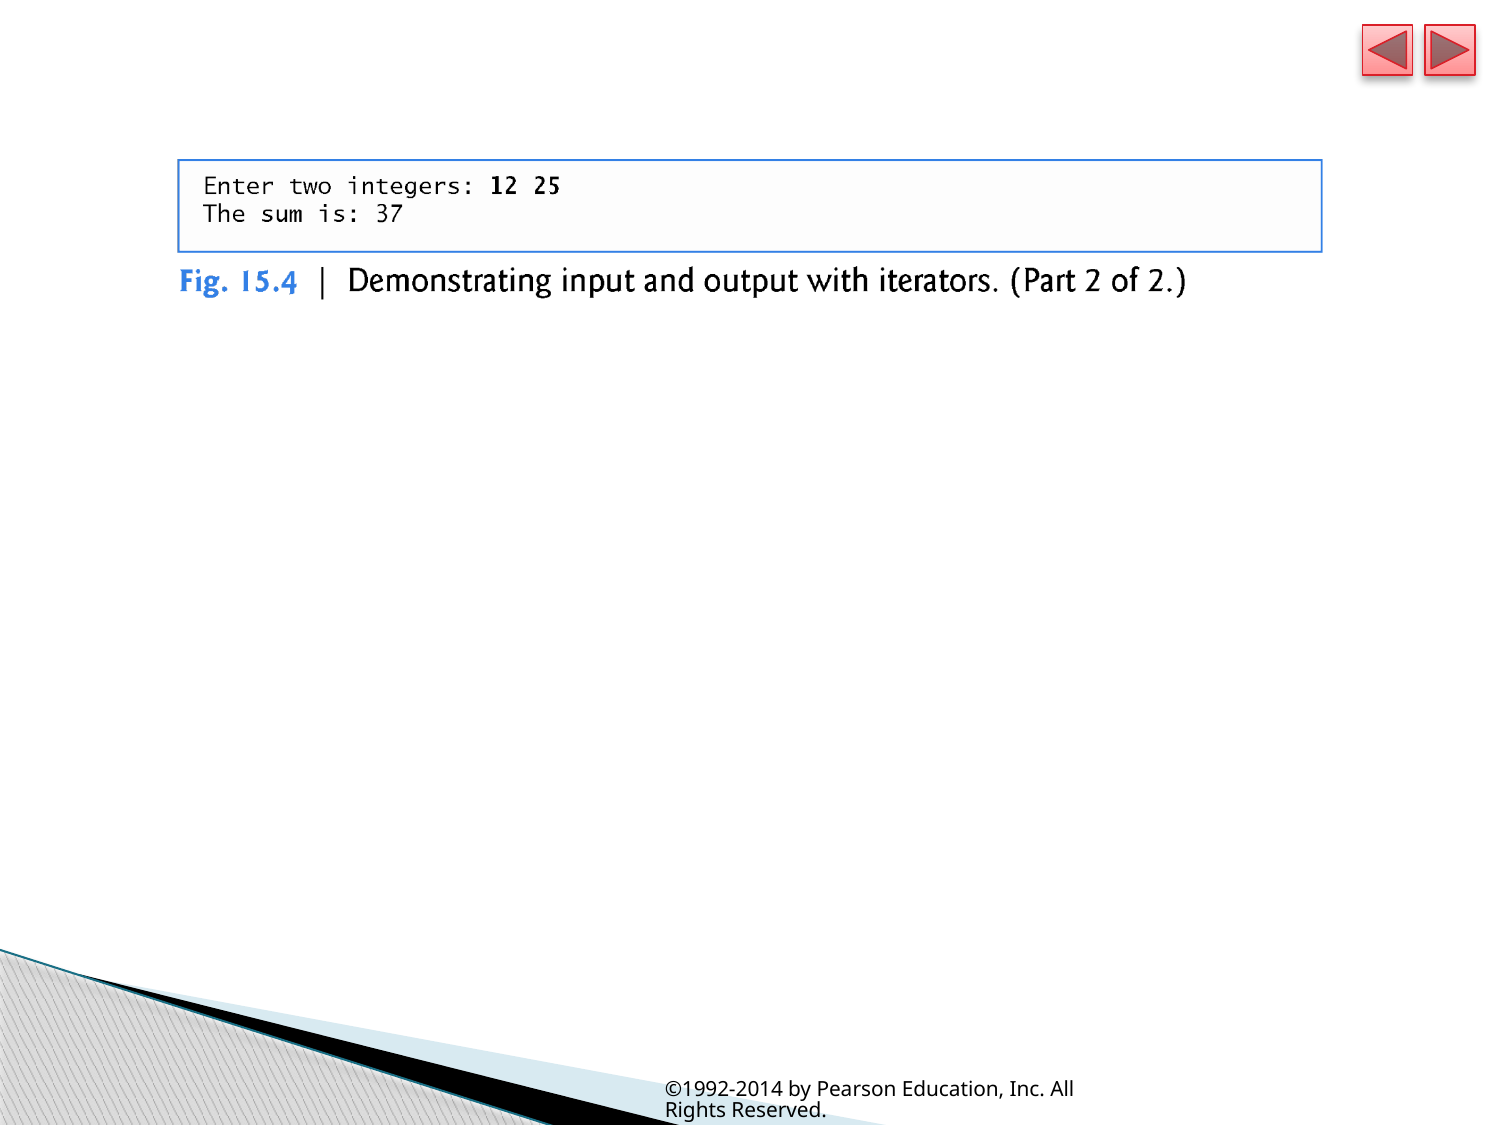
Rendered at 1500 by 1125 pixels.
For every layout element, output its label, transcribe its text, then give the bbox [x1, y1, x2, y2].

footer ©1992-2014 by Pearson Education, Inc. All Rights Reserved. [650, 1051, 1105, 1112]
picture [0, 106, 1500, 1018]
